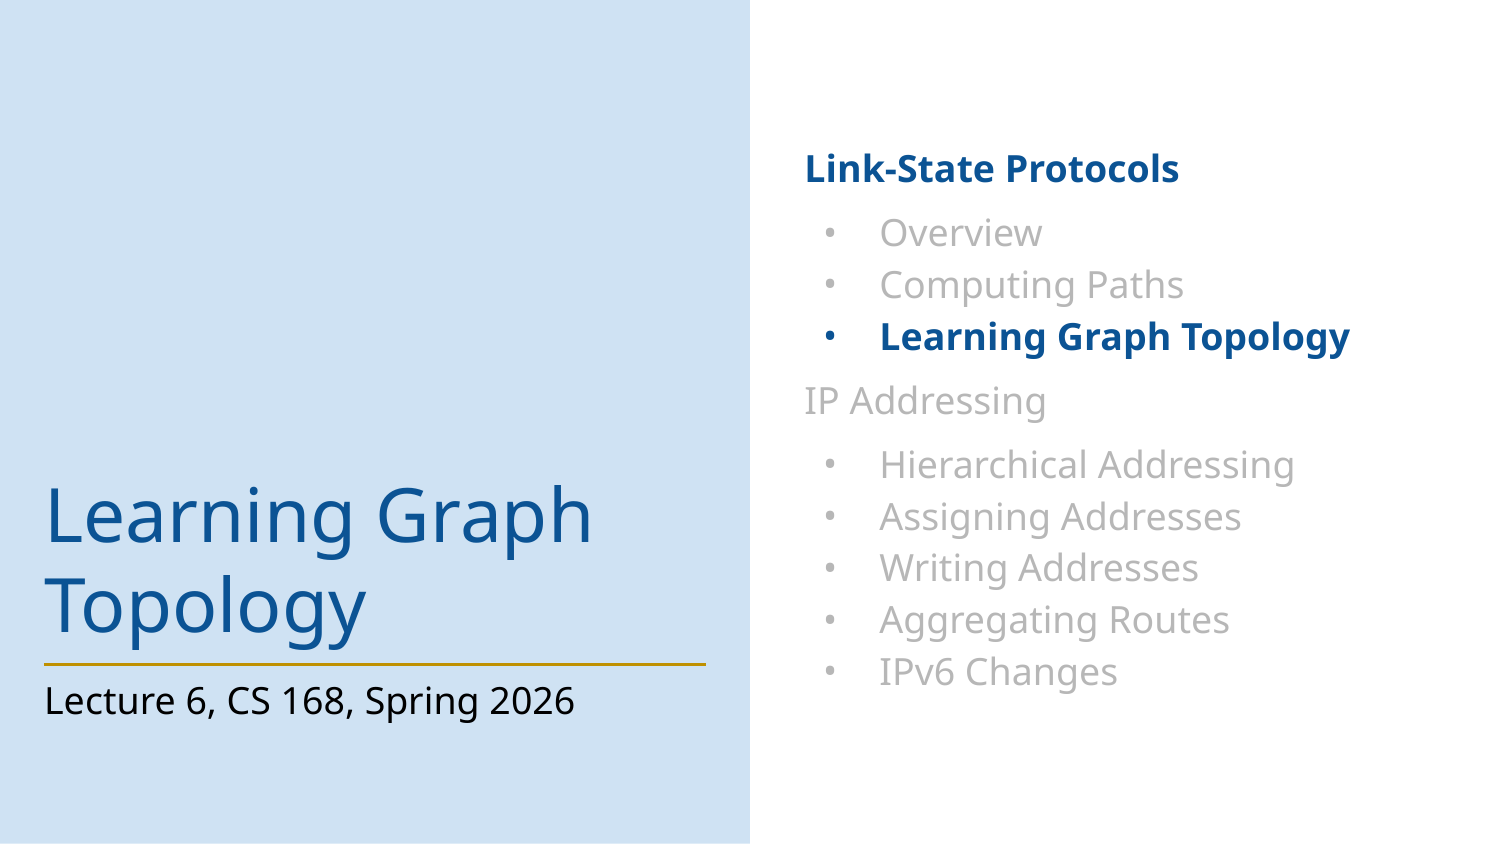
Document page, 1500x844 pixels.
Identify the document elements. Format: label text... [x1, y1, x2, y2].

list Link-State Protocols Overview Computing Paths Learning Graph Topology IP Addressing Hierarchical Addressing Assigning Addresses Writing Addresses Aggregating Routes IPv6 Changes [789, 65, 1452, 765]
title Learning Graph Topology [29, 328, 692, 663]
subtitle Lecture 6, CS 168, Spring 2026 [29, 667, 712, 732]
